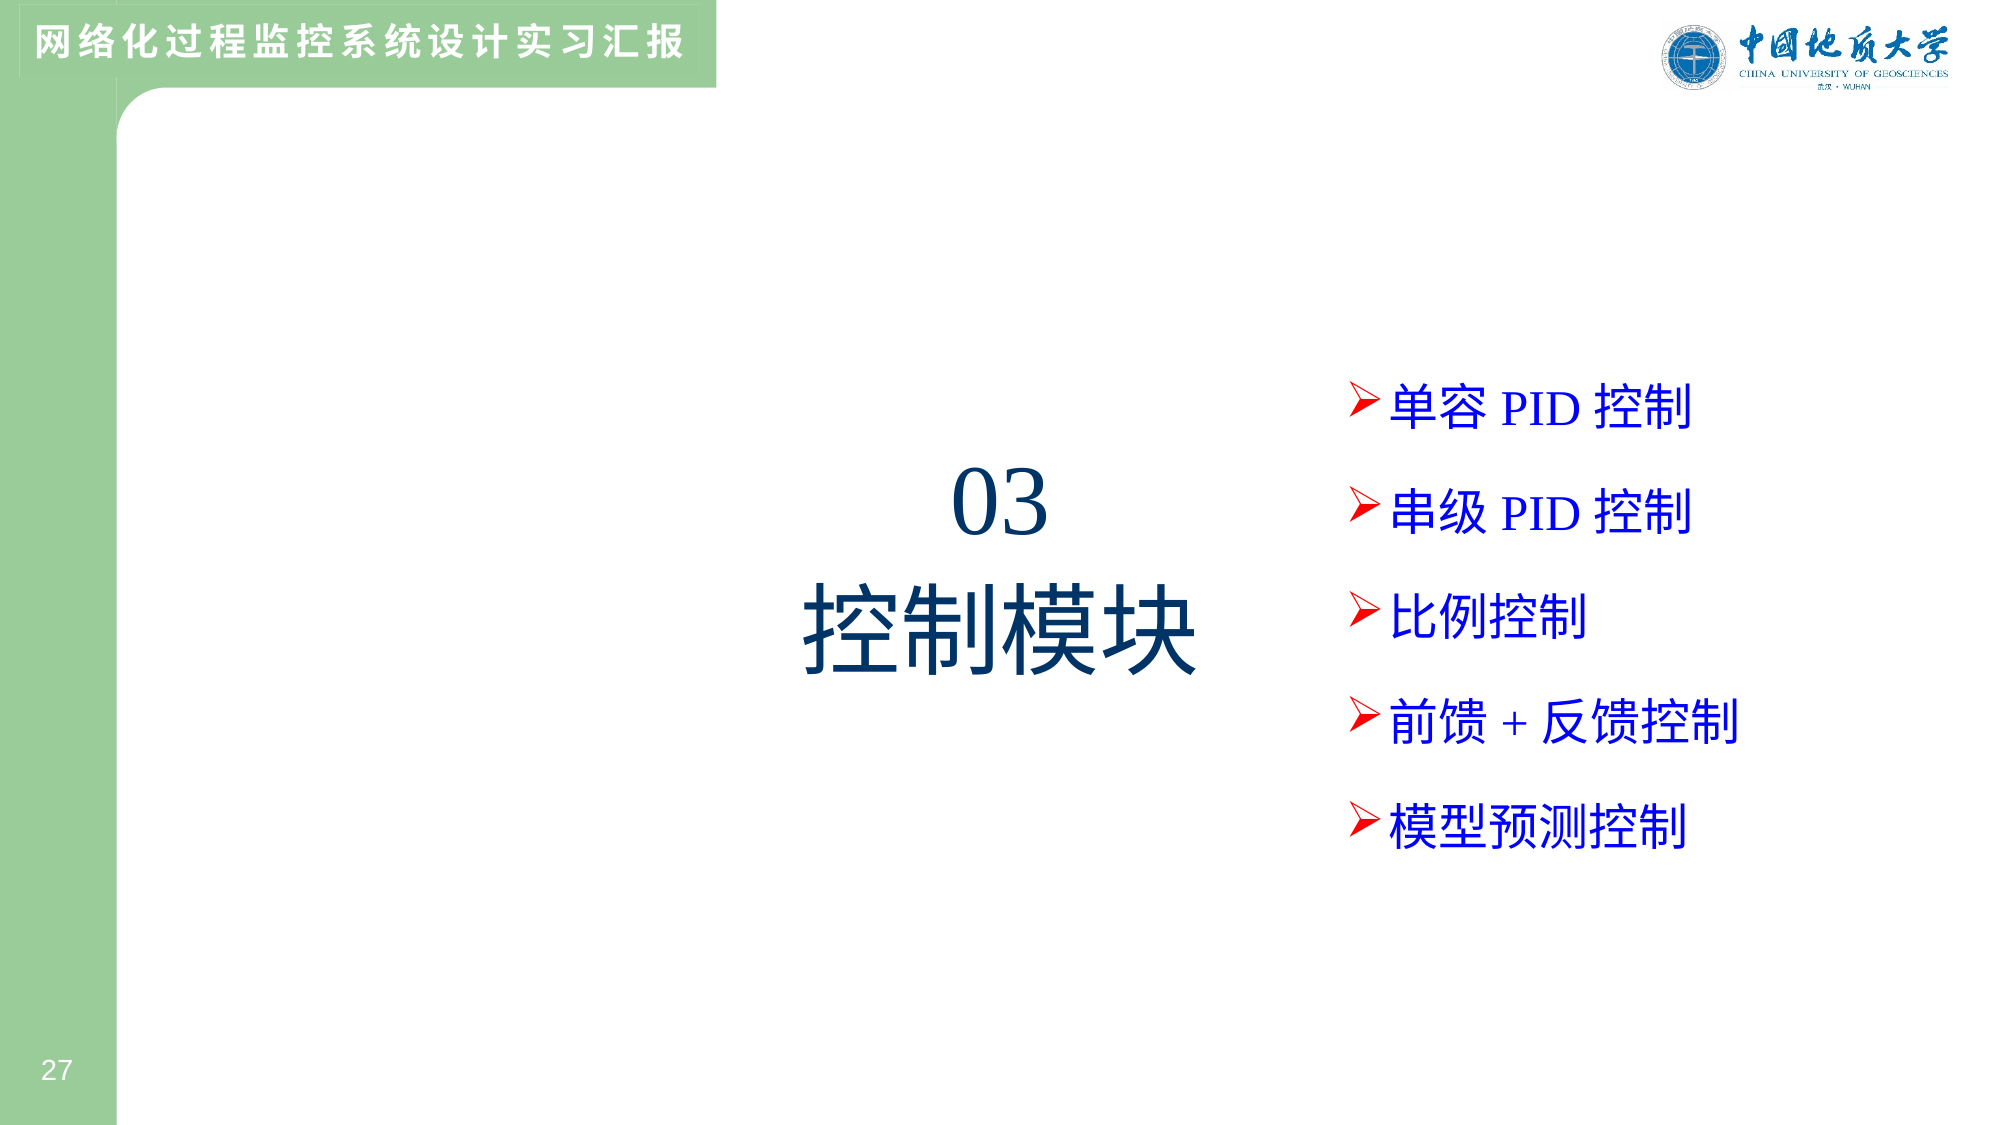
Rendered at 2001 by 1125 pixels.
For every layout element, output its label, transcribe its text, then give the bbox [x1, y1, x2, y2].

picture [20, 5, 698, 77]
text_box 03 控制模块 [328, 427, 1330, 695]
text_box 单容PID控制 串级PID控制 比例控制 前馈+反馈控制 模型预测控制 [1330, 338, 1756, 863]
slide_number 27 [0, 1038, 115, 1094]
picture [1661, 19, 1948, 90]
